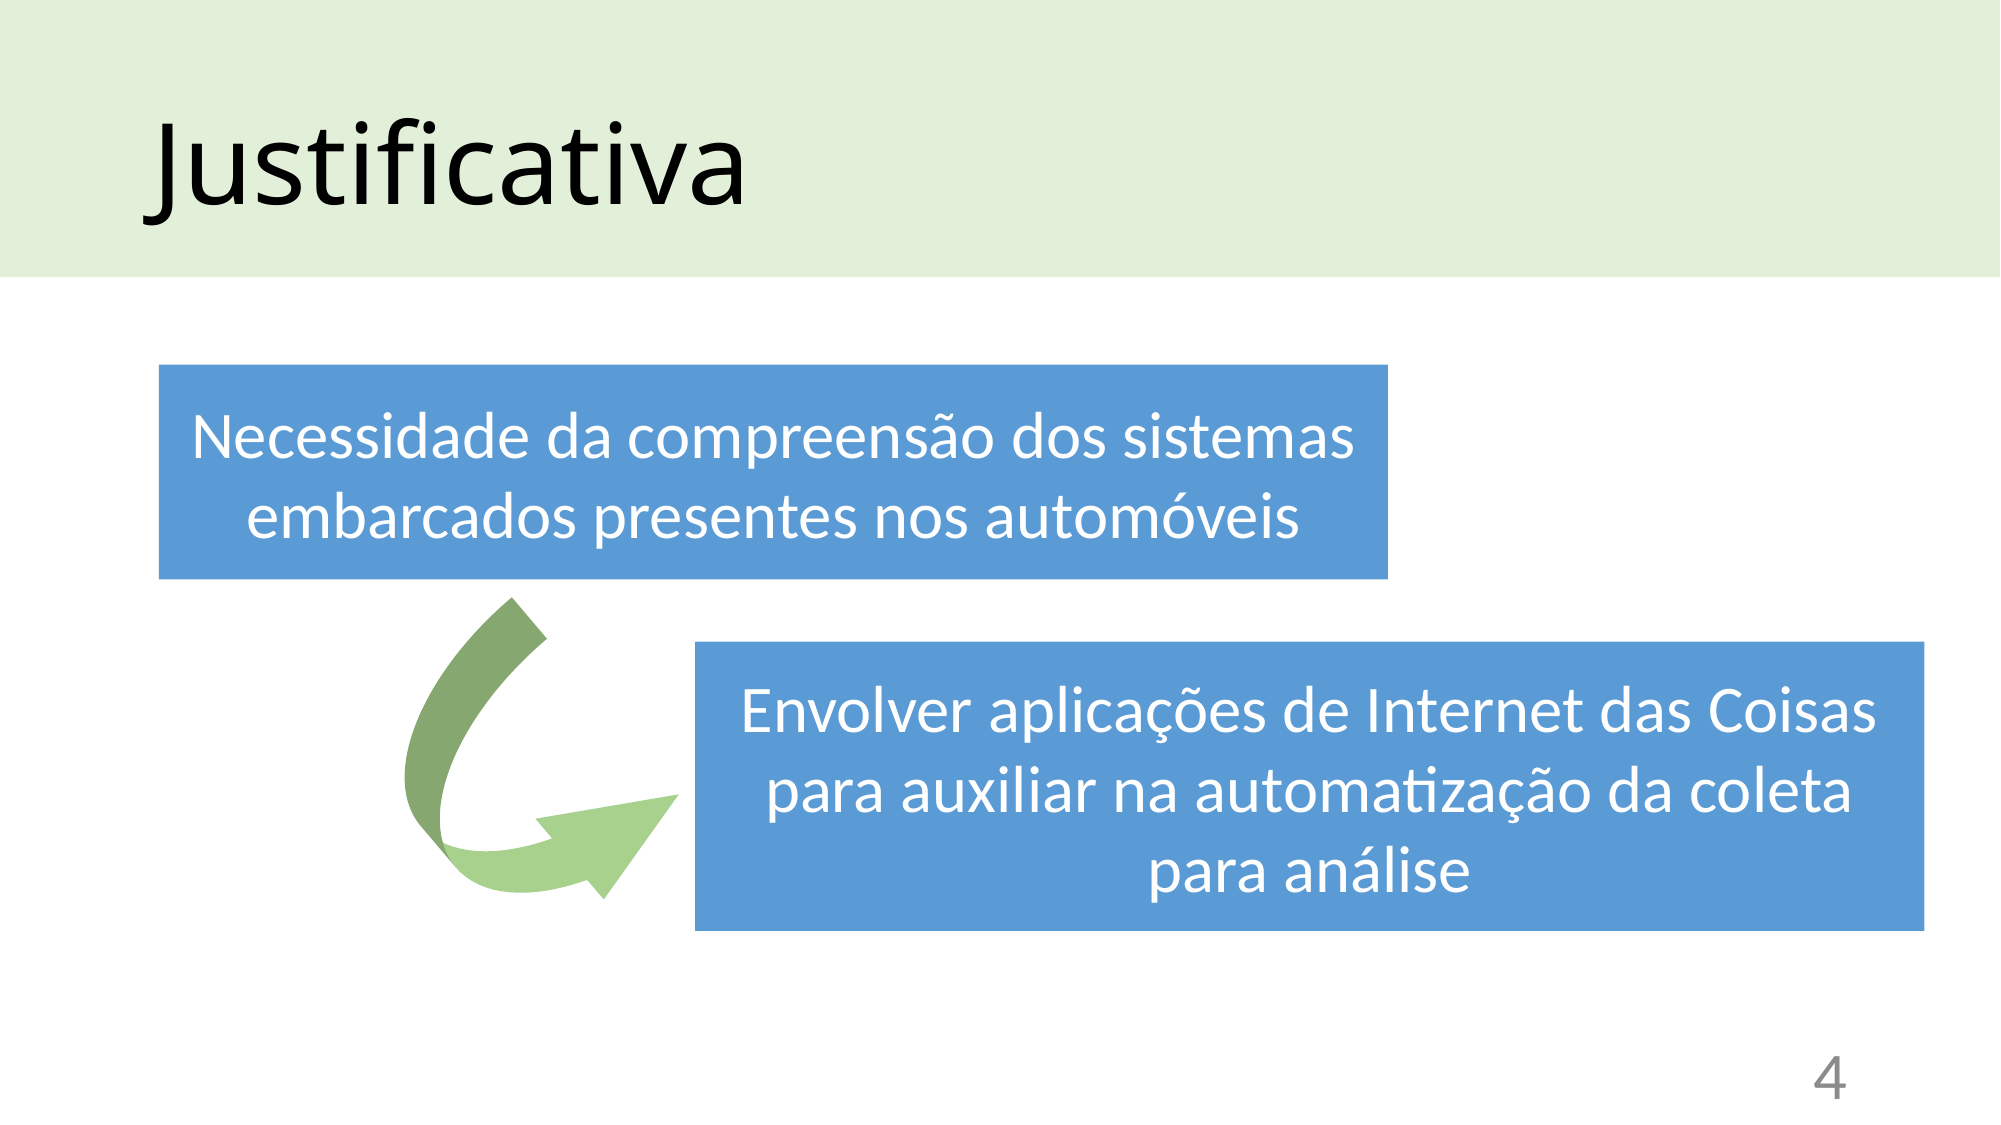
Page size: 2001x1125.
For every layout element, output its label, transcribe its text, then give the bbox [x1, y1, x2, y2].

text_box Necessidade da compreensão dos sistemas embarcados presentes nos automóveis [158, 364, 1389, 580]
text_box [0, 0, 2000, 278]
text_box [403, 595, 682, 902]
text_box Envolver aplicações de Internet das Coisas para auxiliar na automatização da coleta para análise [694, 640, 1925, 932]
slide_number 4 [1412, 1042, 1863, 1103]
title Justificativa [137, 59, 1863, 278]
